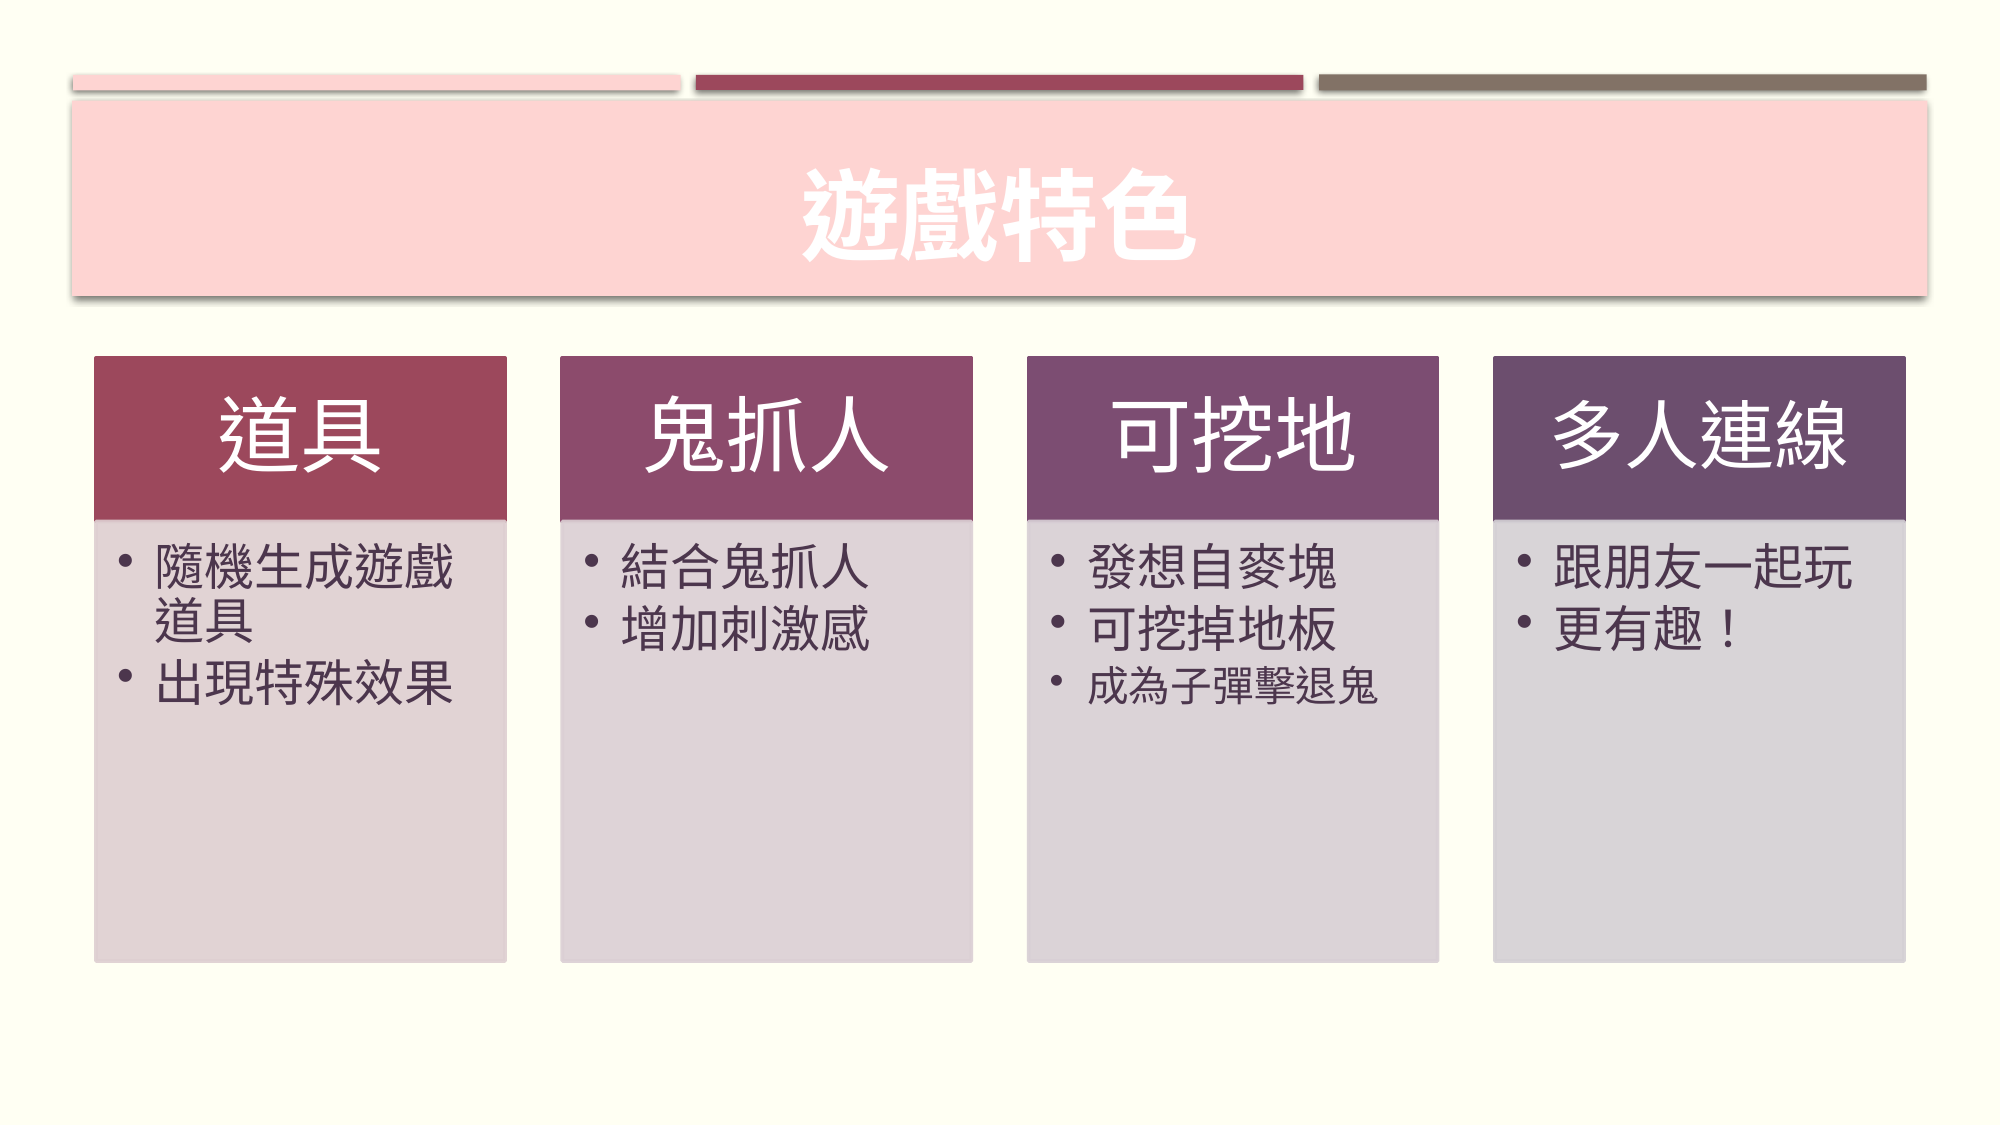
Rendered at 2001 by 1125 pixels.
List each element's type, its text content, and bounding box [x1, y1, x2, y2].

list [94, 357, 1906, 962]
title 遊戲特色 [95, 115, 1905, 282]
